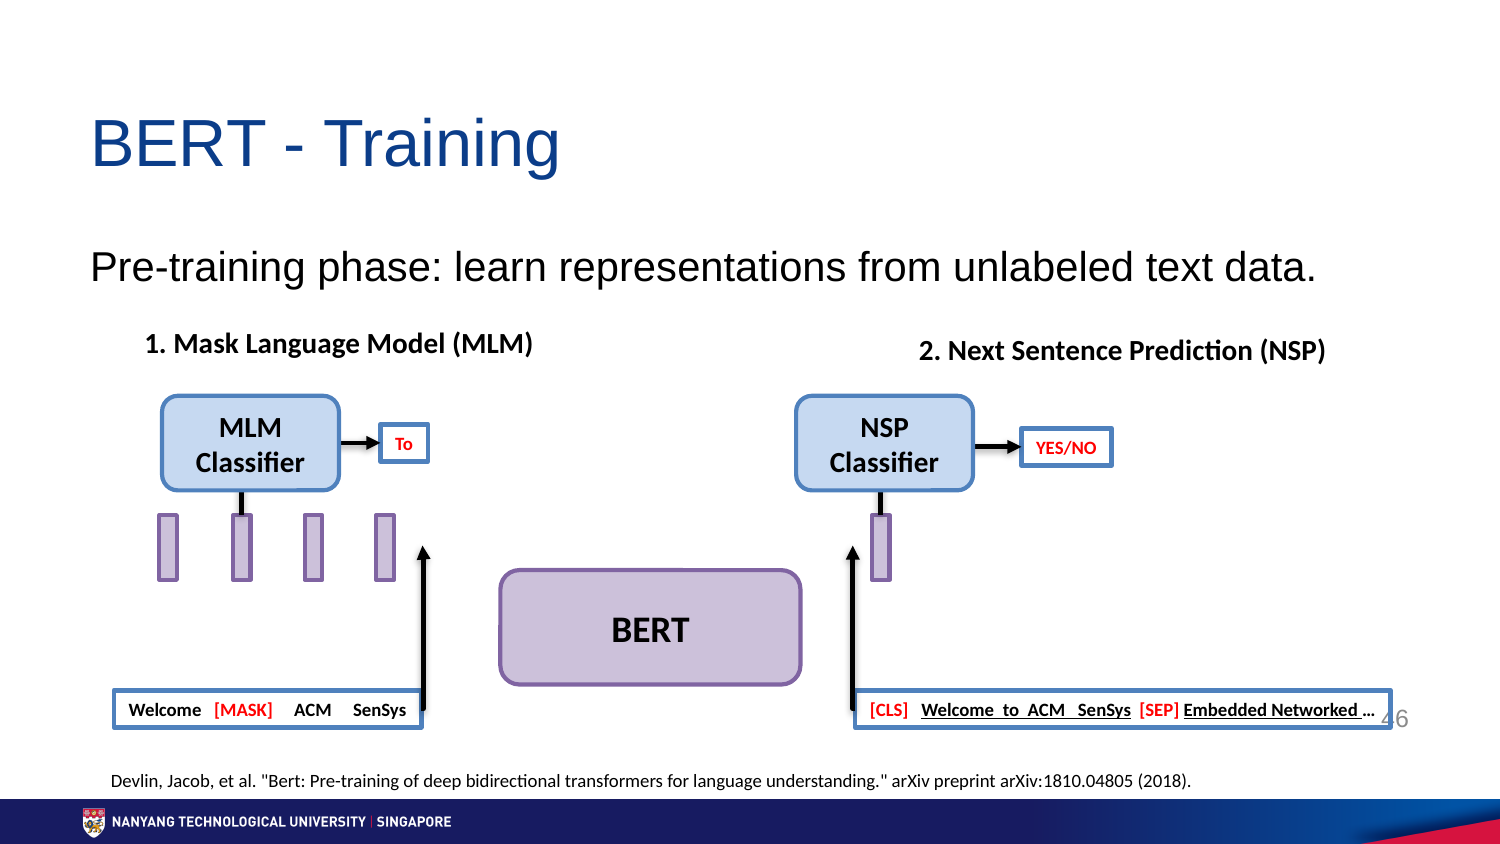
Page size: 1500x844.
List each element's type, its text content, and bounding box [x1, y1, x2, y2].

slide_number 46 [1074, 695, 1425, 741]
text_box Welcome [MASK] ACM SenSys [113, 690, 422, 728]
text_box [422, 545, 426, 710]
text_box YES/NO [1026, 428, 1112, 466]
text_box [161, 395, 380, 518]
text_box To [384, 424, 428, 462]
list Pre-training phase: learn representations from unlabeled text data. [75, 232, 1360, 305]
title BERT - Training [75, 69, 1425, 210]
text_box [870, 525, 892, 582]
text_box BERT [498, 567, 803, 687]
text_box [159, 514, 394, 581]
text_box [795, 395, 1021, 518]
text_box 2. Next Sentence Prediction (NSP) [904, 324, 1342, 374]
picture [0, 799, 1500, 844]
text_box [CLS] Welcome to ACM SenSys [SEP] Embedded Networked … [855, 690, 1391, 728]
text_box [852, 545, 856, 710]
text_box 1. Mask Language Model (MLM) [129, 317, 549, 368]
text_box Devlin, Jacob, et al. "Bert: Pre-training of deep bidirectional transformers for language understanding." arXiv preprint arXiv:1810.04805 (2018). [96, 761, 1207, 799]
